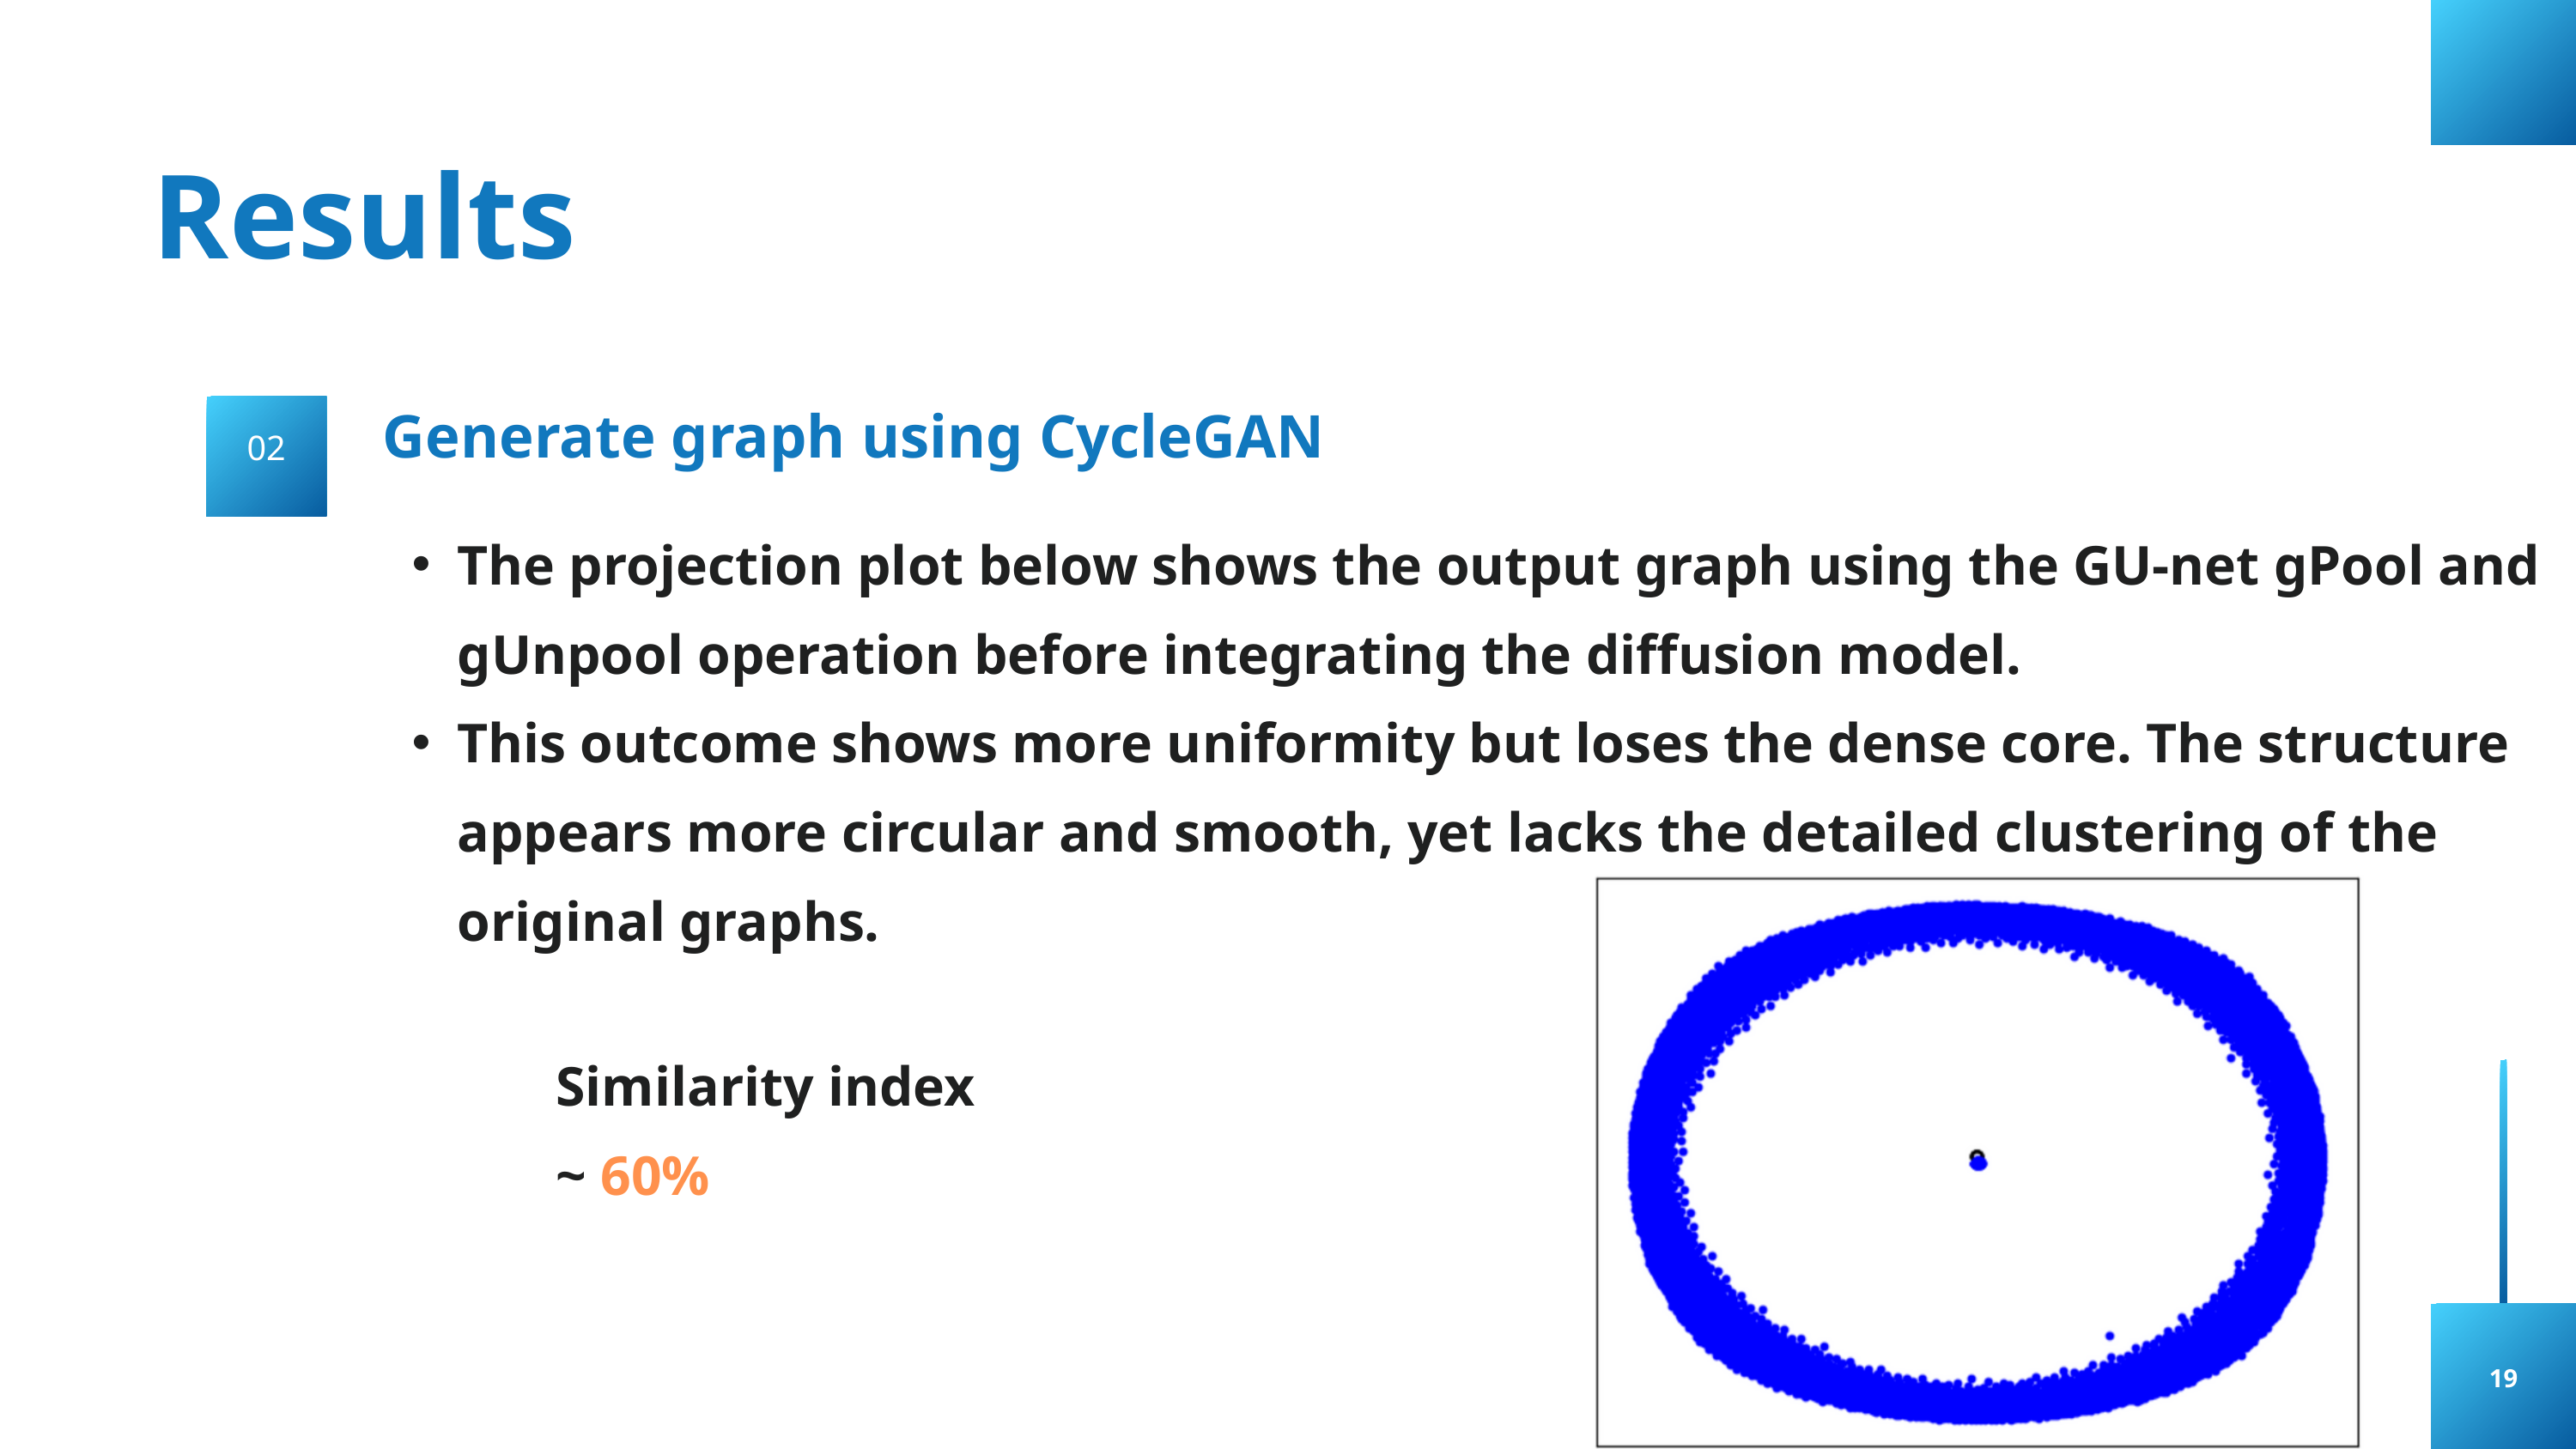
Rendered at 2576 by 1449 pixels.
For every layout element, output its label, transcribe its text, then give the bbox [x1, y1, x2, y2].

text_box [2430, 1303, 2576, 1449]
text_box [1594, 952, 2364, 1449]
text_box Generate graph using CycleGAN [382, 386, 1806, 470]
text_box Results [152, 154, 734, 282]
text_box The projection plot below shows the output graph using the GU-net gPool and gUnpool operation before integrating the diffusion model. This outcome shows more uniformity but loses the dense core. The structure appears more circular and smooth, yet lacks the detailed clustering of the original graphs. [366, 506, 2543, 952]
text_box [206, 396, 327, 517]
text_box Similarity index ~ 60% [556, 1028, 1021, 1206]
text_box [2500, 1059, 2507, 1302]
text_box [2430, 0, 2576, 145]
